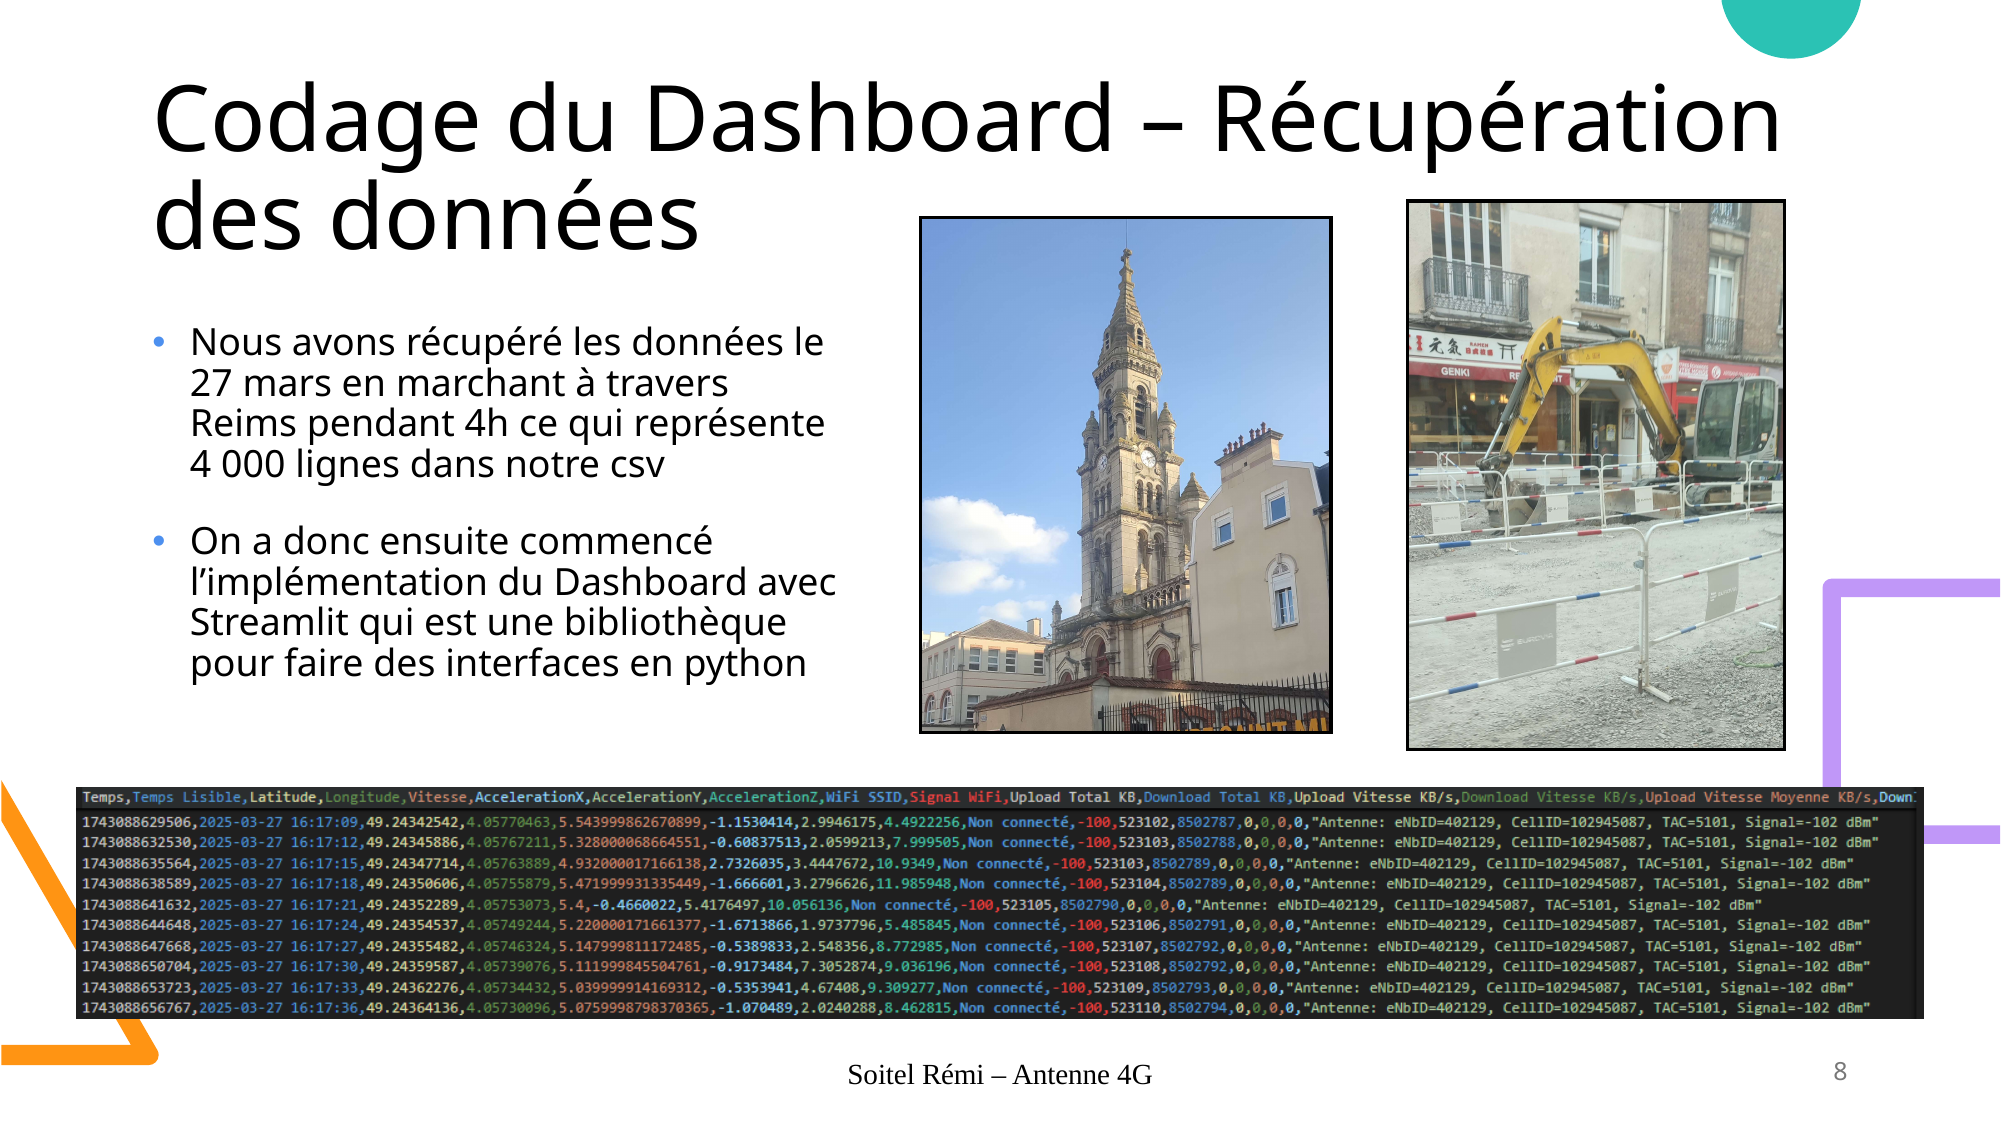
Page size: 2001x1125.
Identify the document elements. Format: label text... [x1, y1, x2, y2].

picture [921, 218, 1330, 732]
title Codage du Dashboard – Récupération des données [137, 50, 1863, 292]
picture [1408, 202, 1784, 749]
slide_number 8 [1412, 1042, 1863, 1103]
picture [76, 786, 1924, 1020]
footer Soitel Rémi – Antenne 4G [662, 1042, 1338, 1103]
list Nous avons récupéré les données le 27 mars en marchant à travers Reims pendant 4h ce qui représente 4 000 lignes dans notre csv On a donc ensuite commencé l’implémentation du Dashboard avec Streamlit qui est une bibliothèque pour faire des interfaces en python [137, 315, 862, 786]
